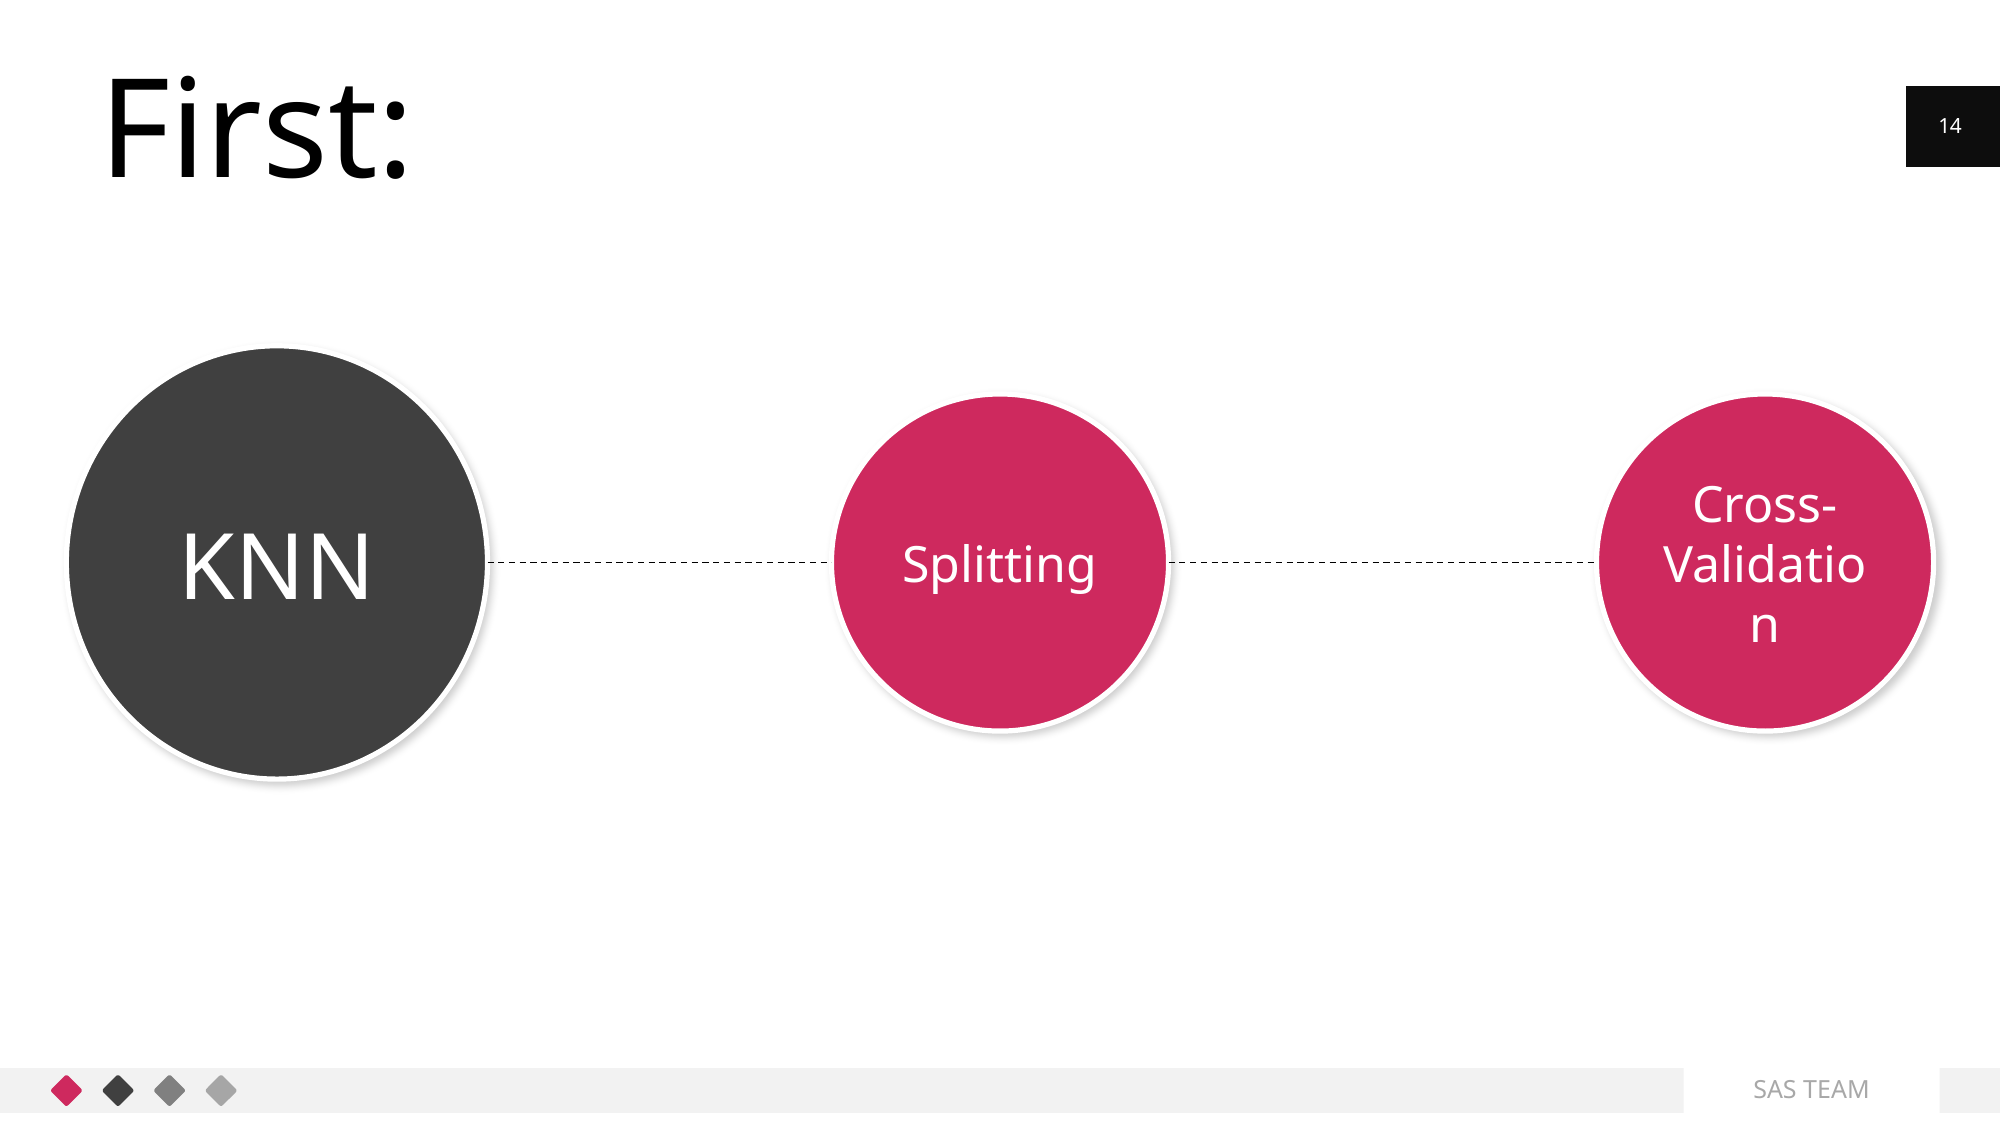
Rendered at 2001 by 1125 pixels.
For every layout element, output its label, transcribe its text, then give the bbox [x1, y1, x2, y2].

text_box First: [84, 51, 446, 202]
footer SAS TEAM [1683, 1067, 1940, 1114]
text_box Splitting [830, 392, 1170, 733]
text_box KNN [65, 344, 489, 781]
text_box Cross-Validation [1595, 392, 1935, 733]
slide_number 14 [1915, 96, 1985, 157]
